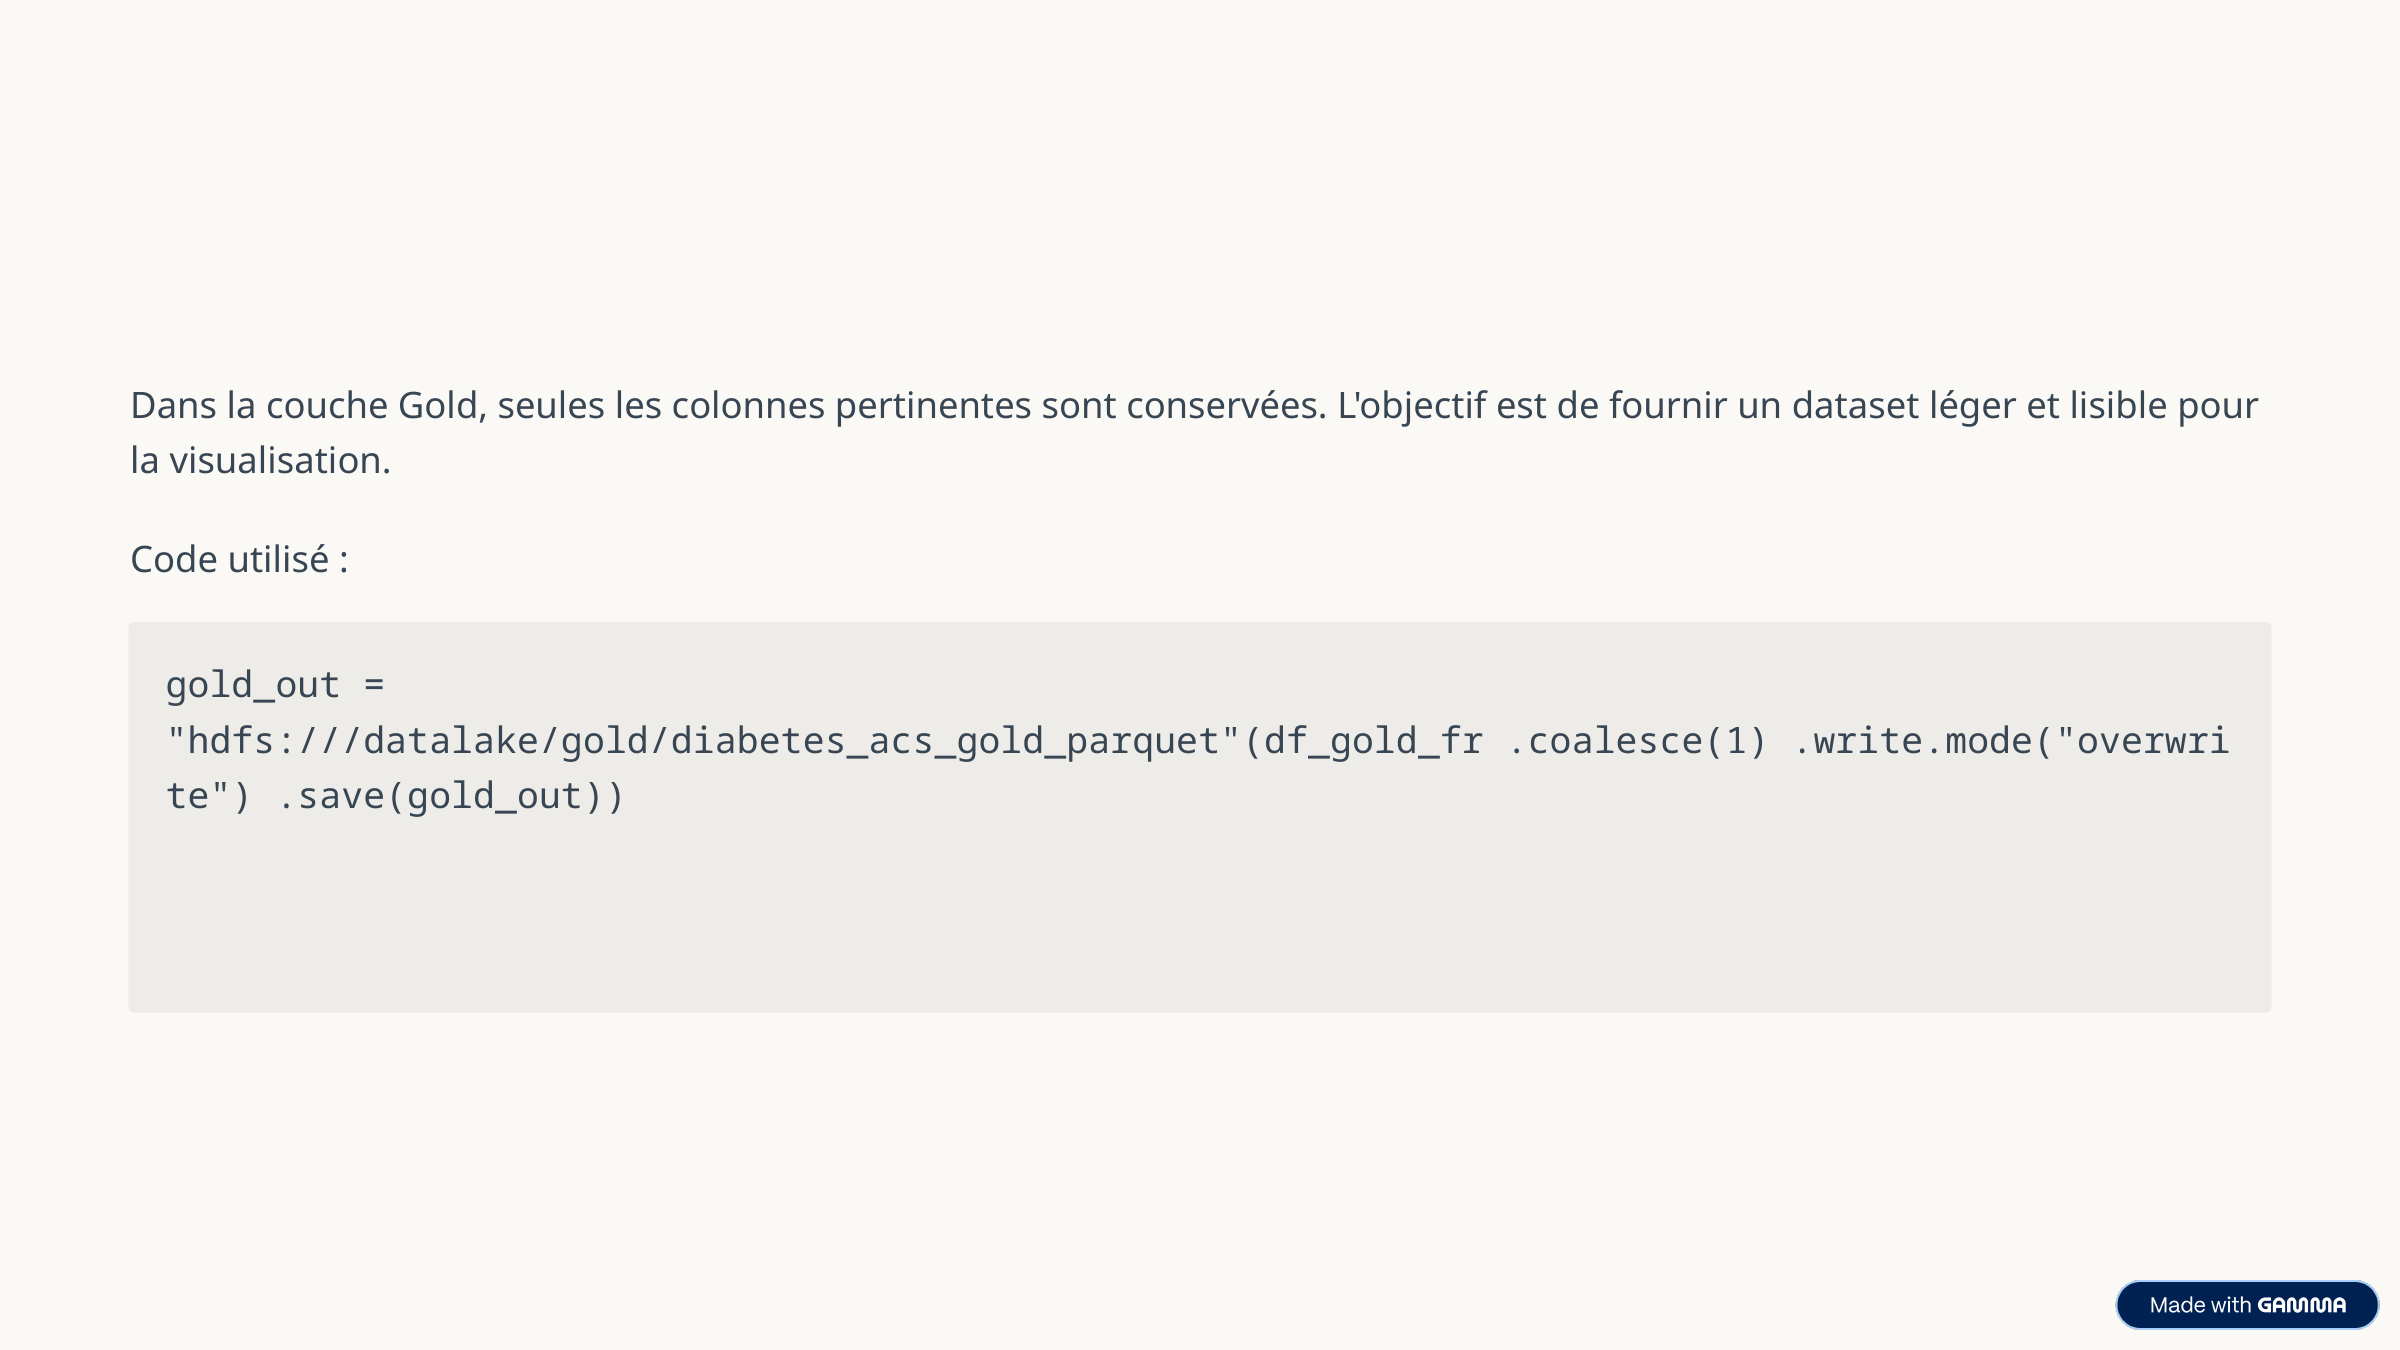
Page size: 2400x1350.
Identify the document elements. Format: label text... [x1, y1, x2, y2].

text_box gold_out = "hdfs:///datalake/gold/diabetes_acs_gold_parquet"(df_gold_fr .coalesce(1) .write.mode("overwrite") .save(gold_out)) [165, 649, 2235, 985]
picture [2106, 1271, 2389, 1339]
text_box Code utilisé : [130, 524, 2270, 581]
text_box [128, 621, 2272, 1013]
text_box Dans la couche Gold, seules les colonnes pertinentes sont conservées. L'objectif est de fournir un dataset léger et lisible pour la visualisation. [130, 370, 2270, 483]
